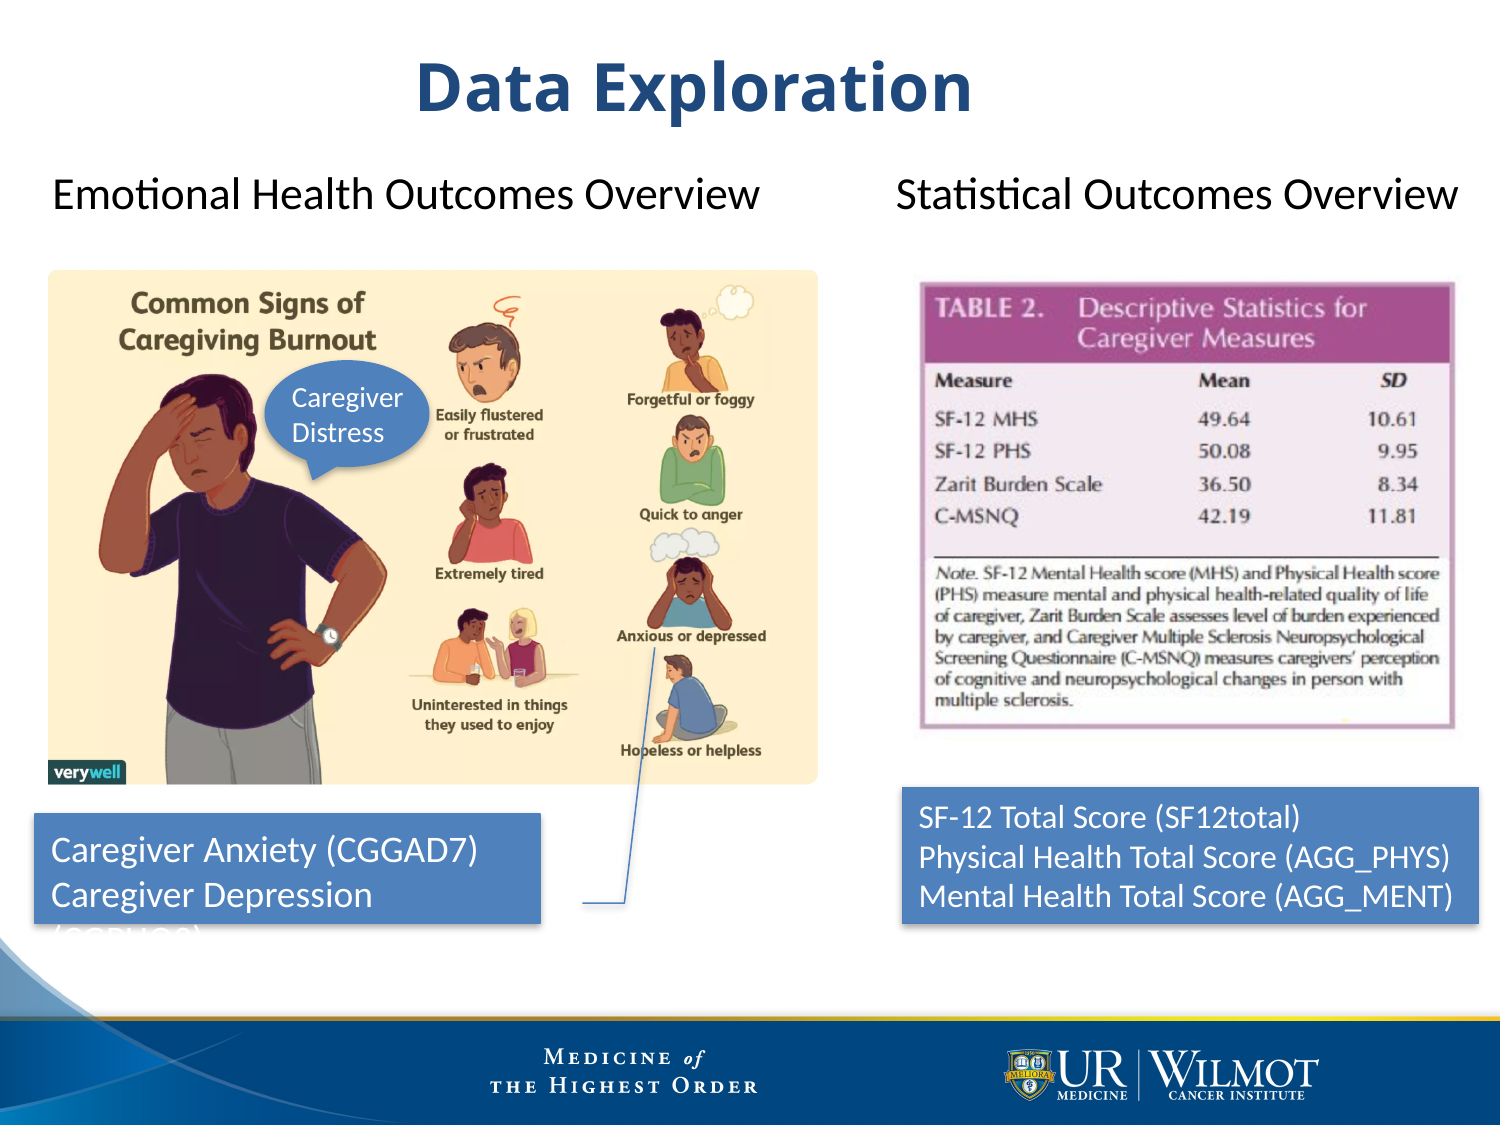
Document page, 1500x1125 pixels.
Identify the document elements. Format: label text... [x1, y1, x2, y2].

text_box SF-12 Total Score (SF12total) Physical Health Total Score (AGG_PHYS) Mental Health Total Score (AGG_MENT) [903, 787, 1500, 922]
text_box [582, 797, 638, 904]
text_box Statistical Outcomes Overview [881, 156, 1500, 226]
title Data Exploration [400, 0, 1500, 179]
text_box [34, 813, 541, 924]
text_box Emotional Health Outcomes Overview [37, 156, 818, 226]
picture [0, 0, 1500, 1125]
text_box Caregiver Anxiety (CGGAD7) Caregiver Depression (CGPHQ2) [36, 817, 542, 968]
